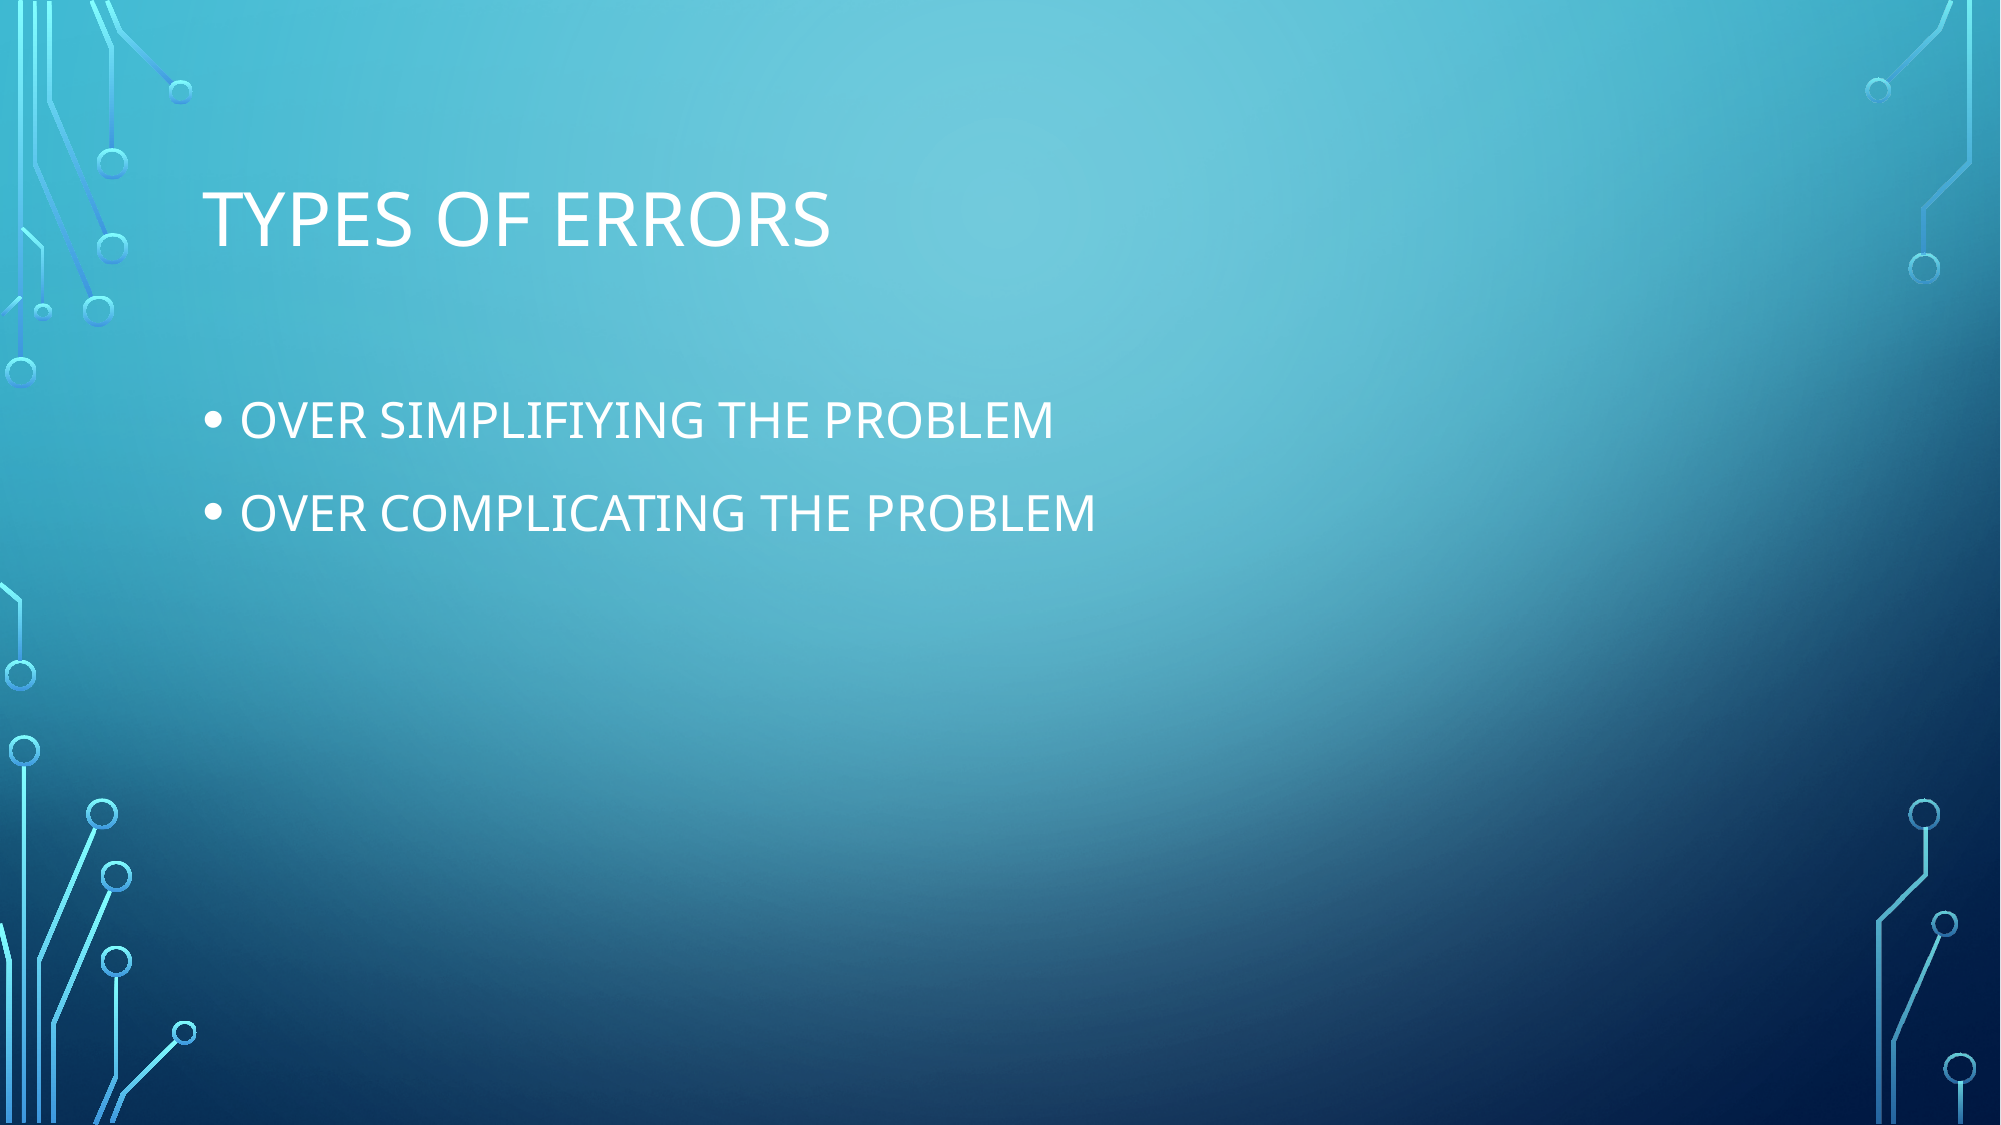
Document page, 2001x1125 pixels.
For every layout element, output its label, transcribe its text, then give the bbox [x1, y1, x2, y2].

title TYPES OF ERRORS [187, 101, 1813, 344]
list OVER SIMPLIFIYING THE PROBLEM OVER COMPLICATING THE PROBLEM [187, 369, 1813, 950]
